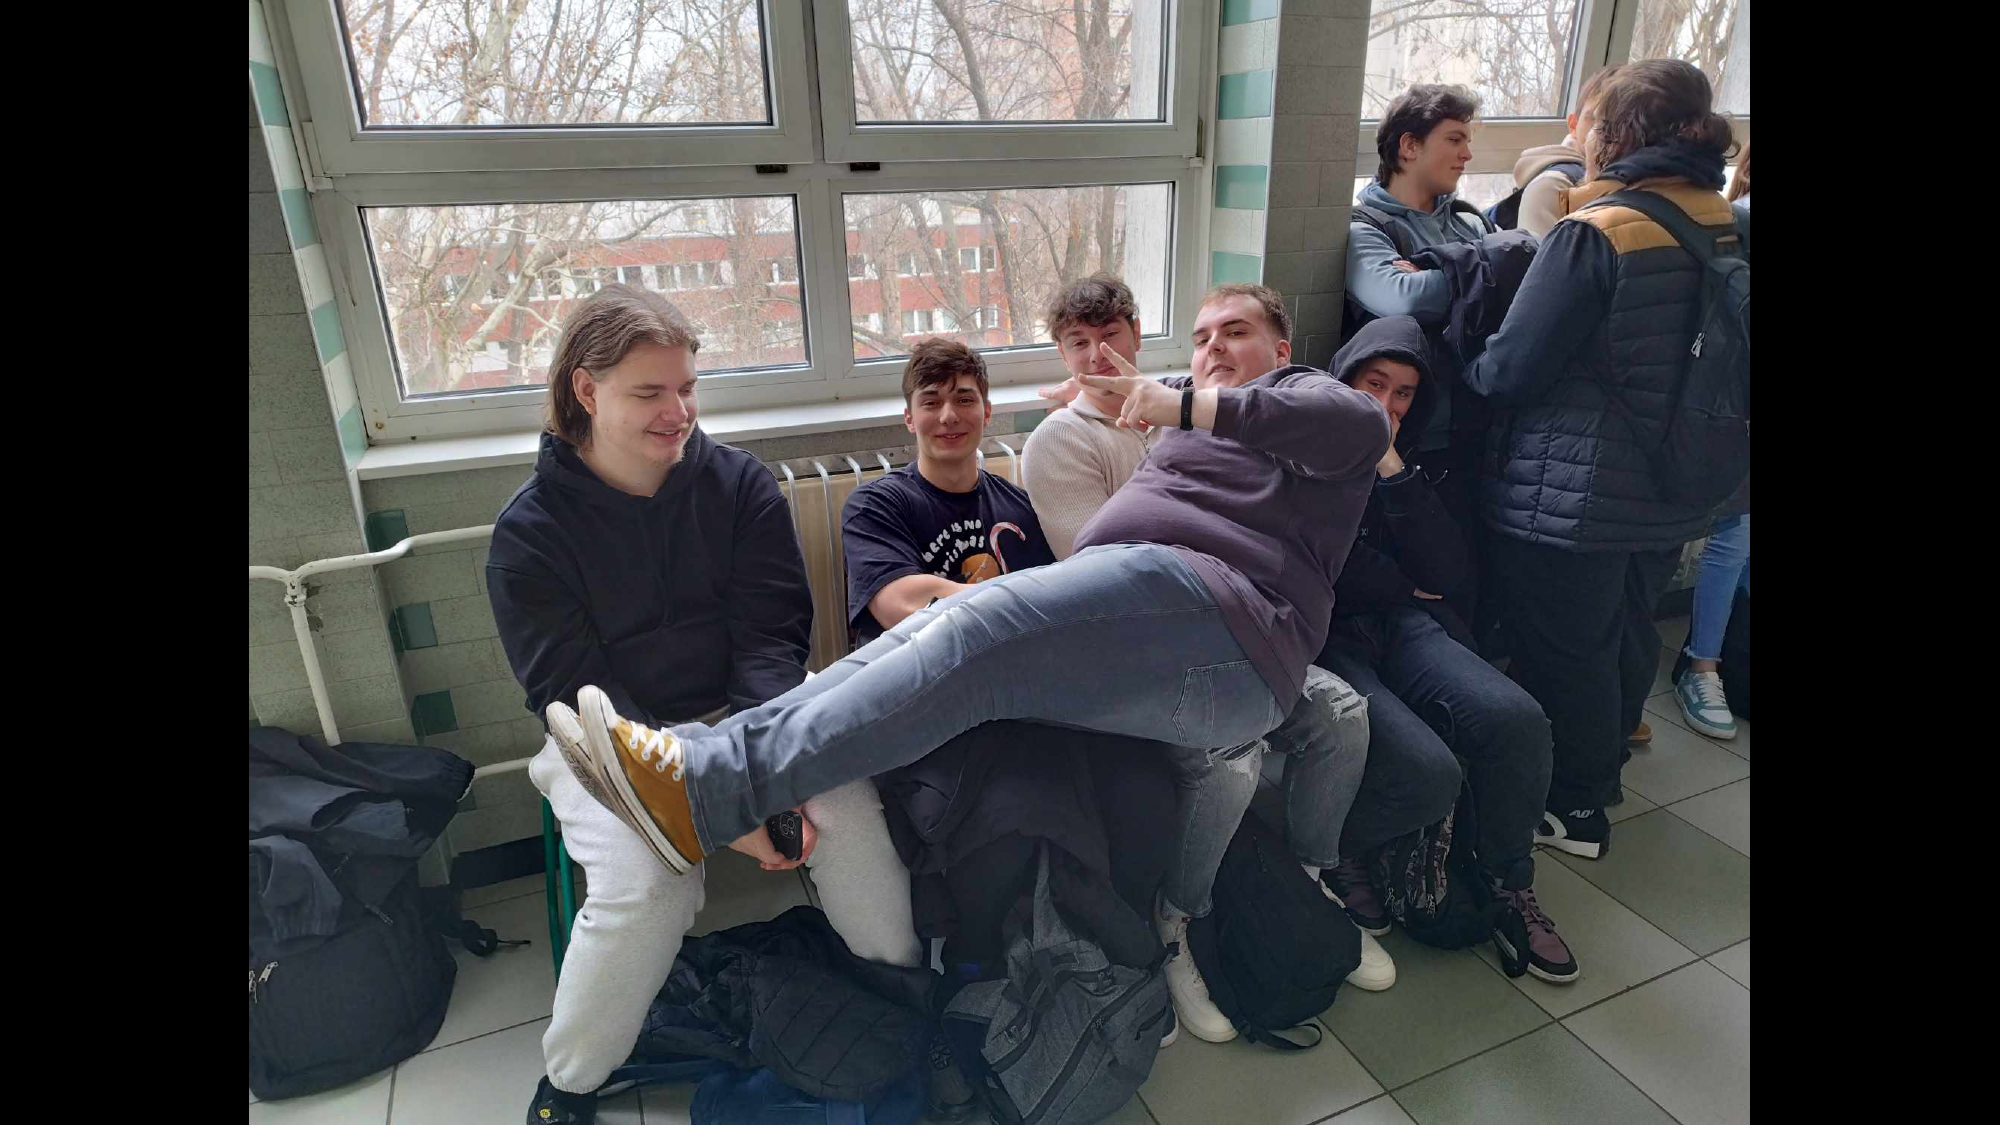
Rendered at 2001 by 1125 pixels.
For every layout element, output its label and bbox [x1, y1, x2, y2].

picture [249, 0, 1751, 1125]
